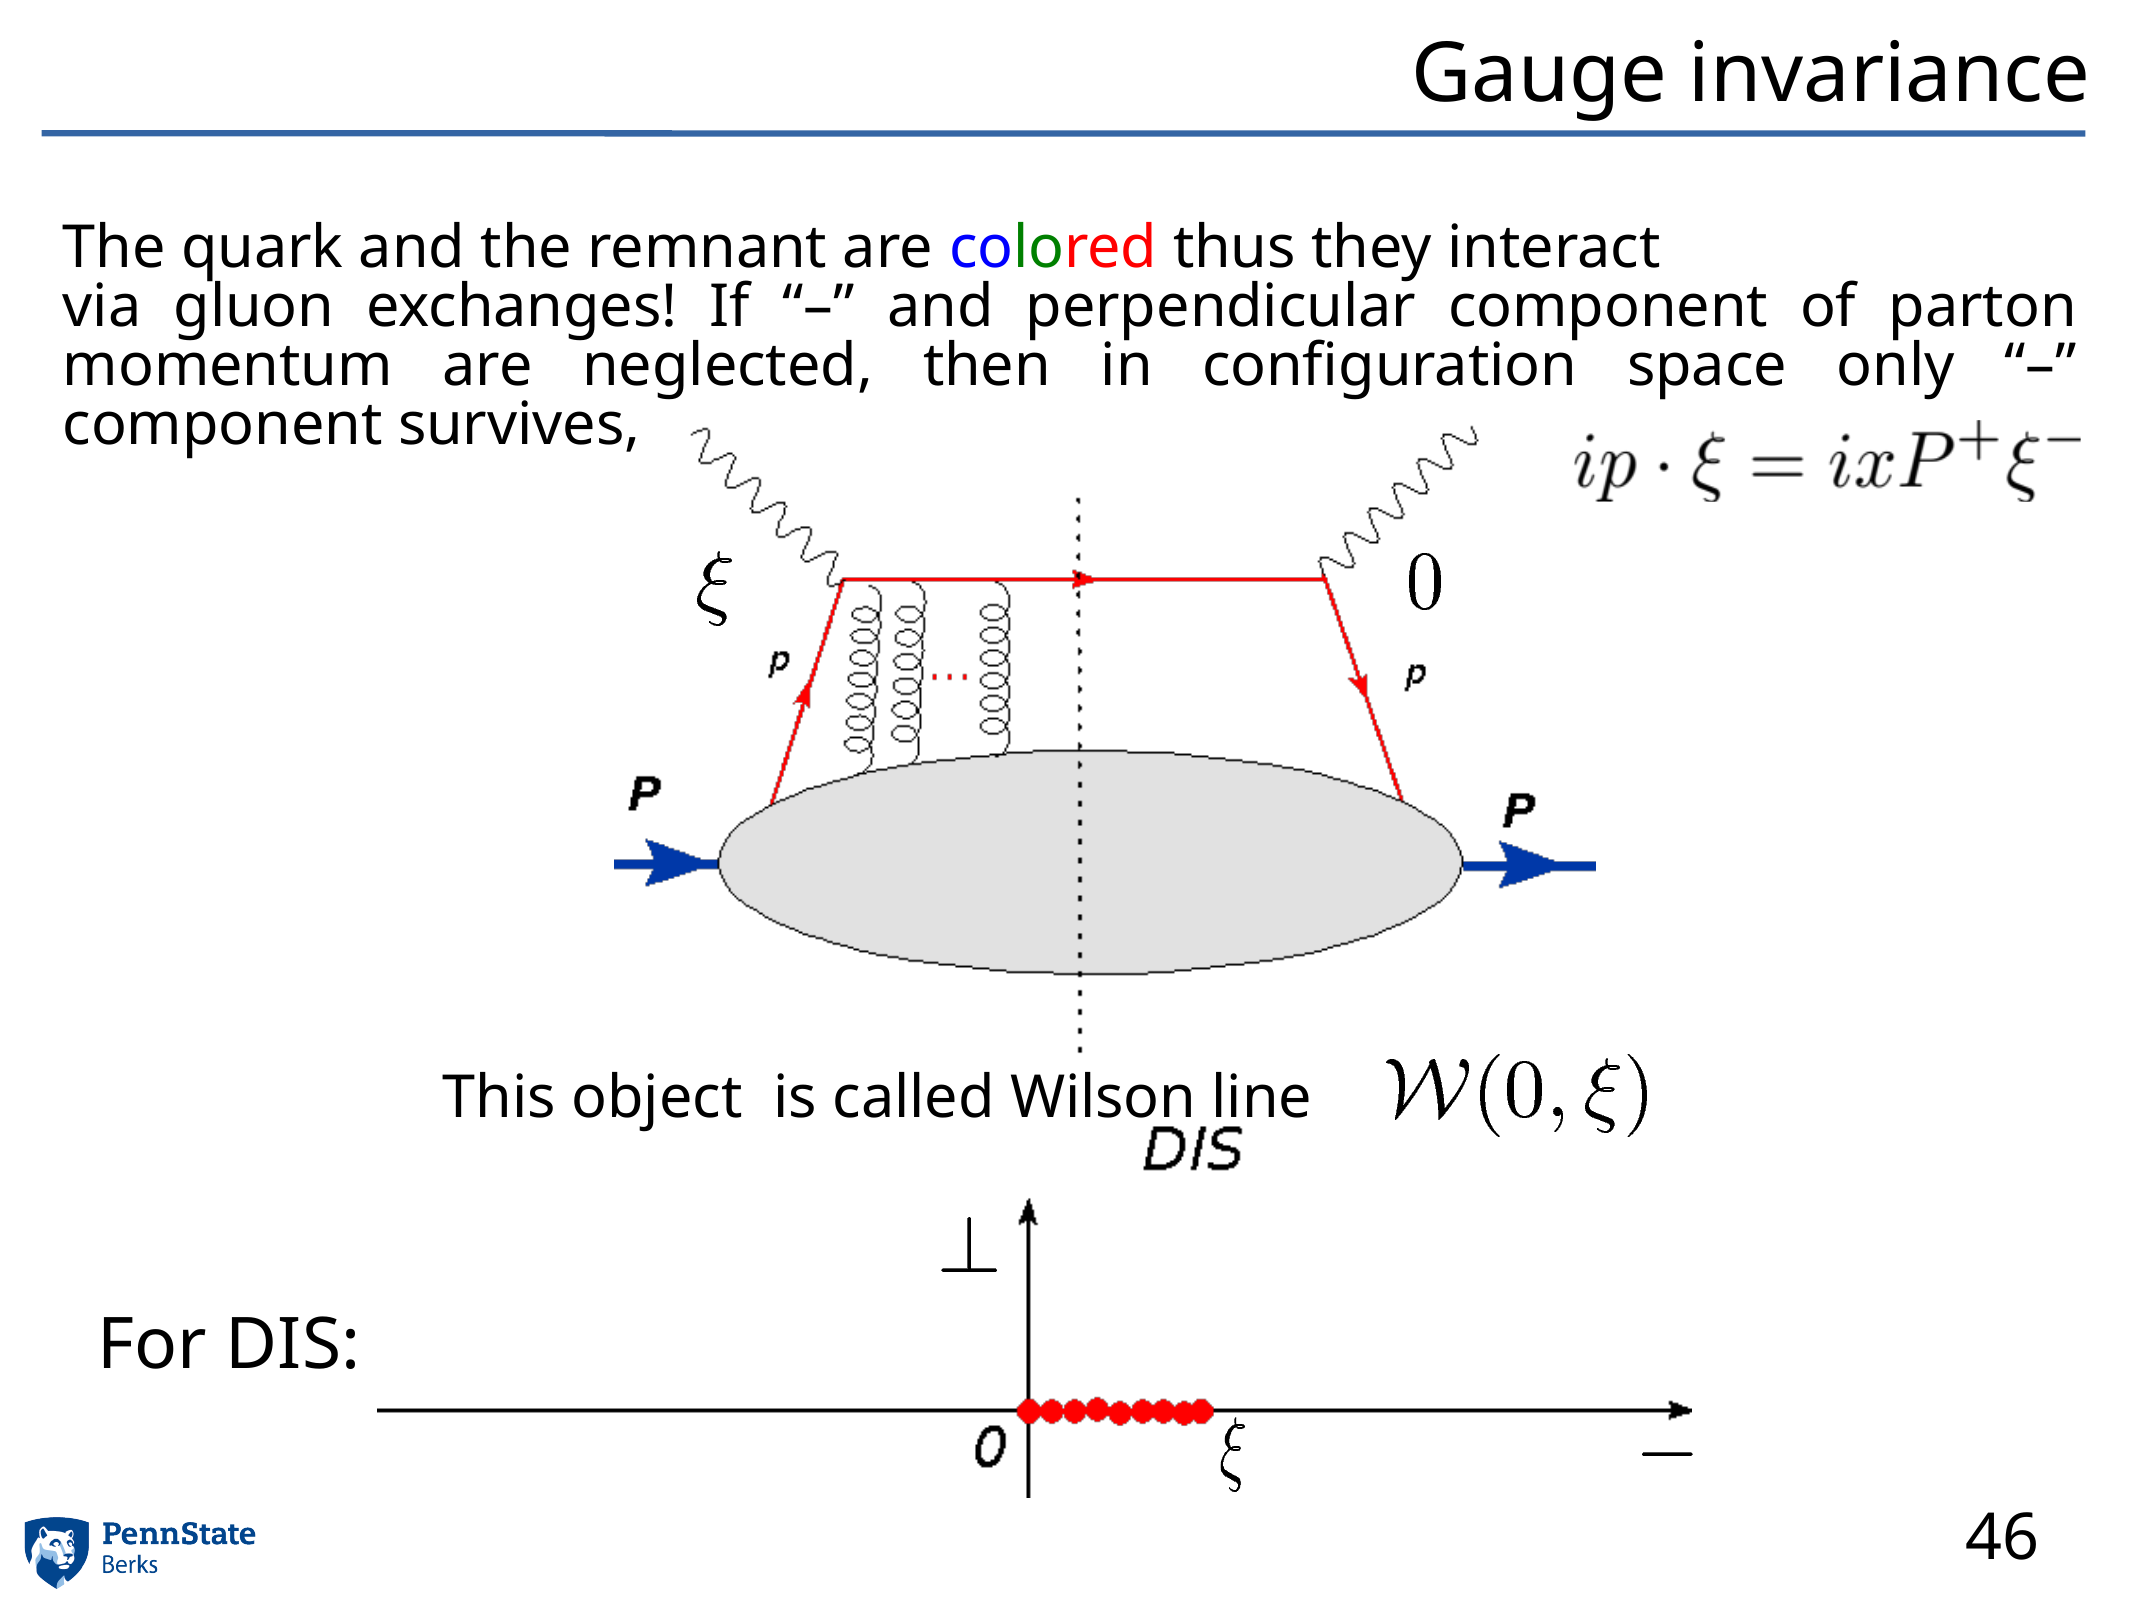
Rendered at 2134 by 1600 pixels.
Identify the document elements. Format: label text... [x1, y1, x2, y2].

text_box For DIS: [76, 1301, 331, 1387]
text_box The quark and the remnant are colored thus they interact via gluon exchanges! If “–” and perpendicular component of parton momentum are neglected, then in configuration space only “–” component survives, [41, 210, 2100, 872]
text_box This object is called Wilson line [125, 1049, 1377, 1143]
picture [17, 1511, 260, 1595]
picture [377, 419, 2081, 1503]
text_box Gauge invariance [41, 25, 2133, 236]
